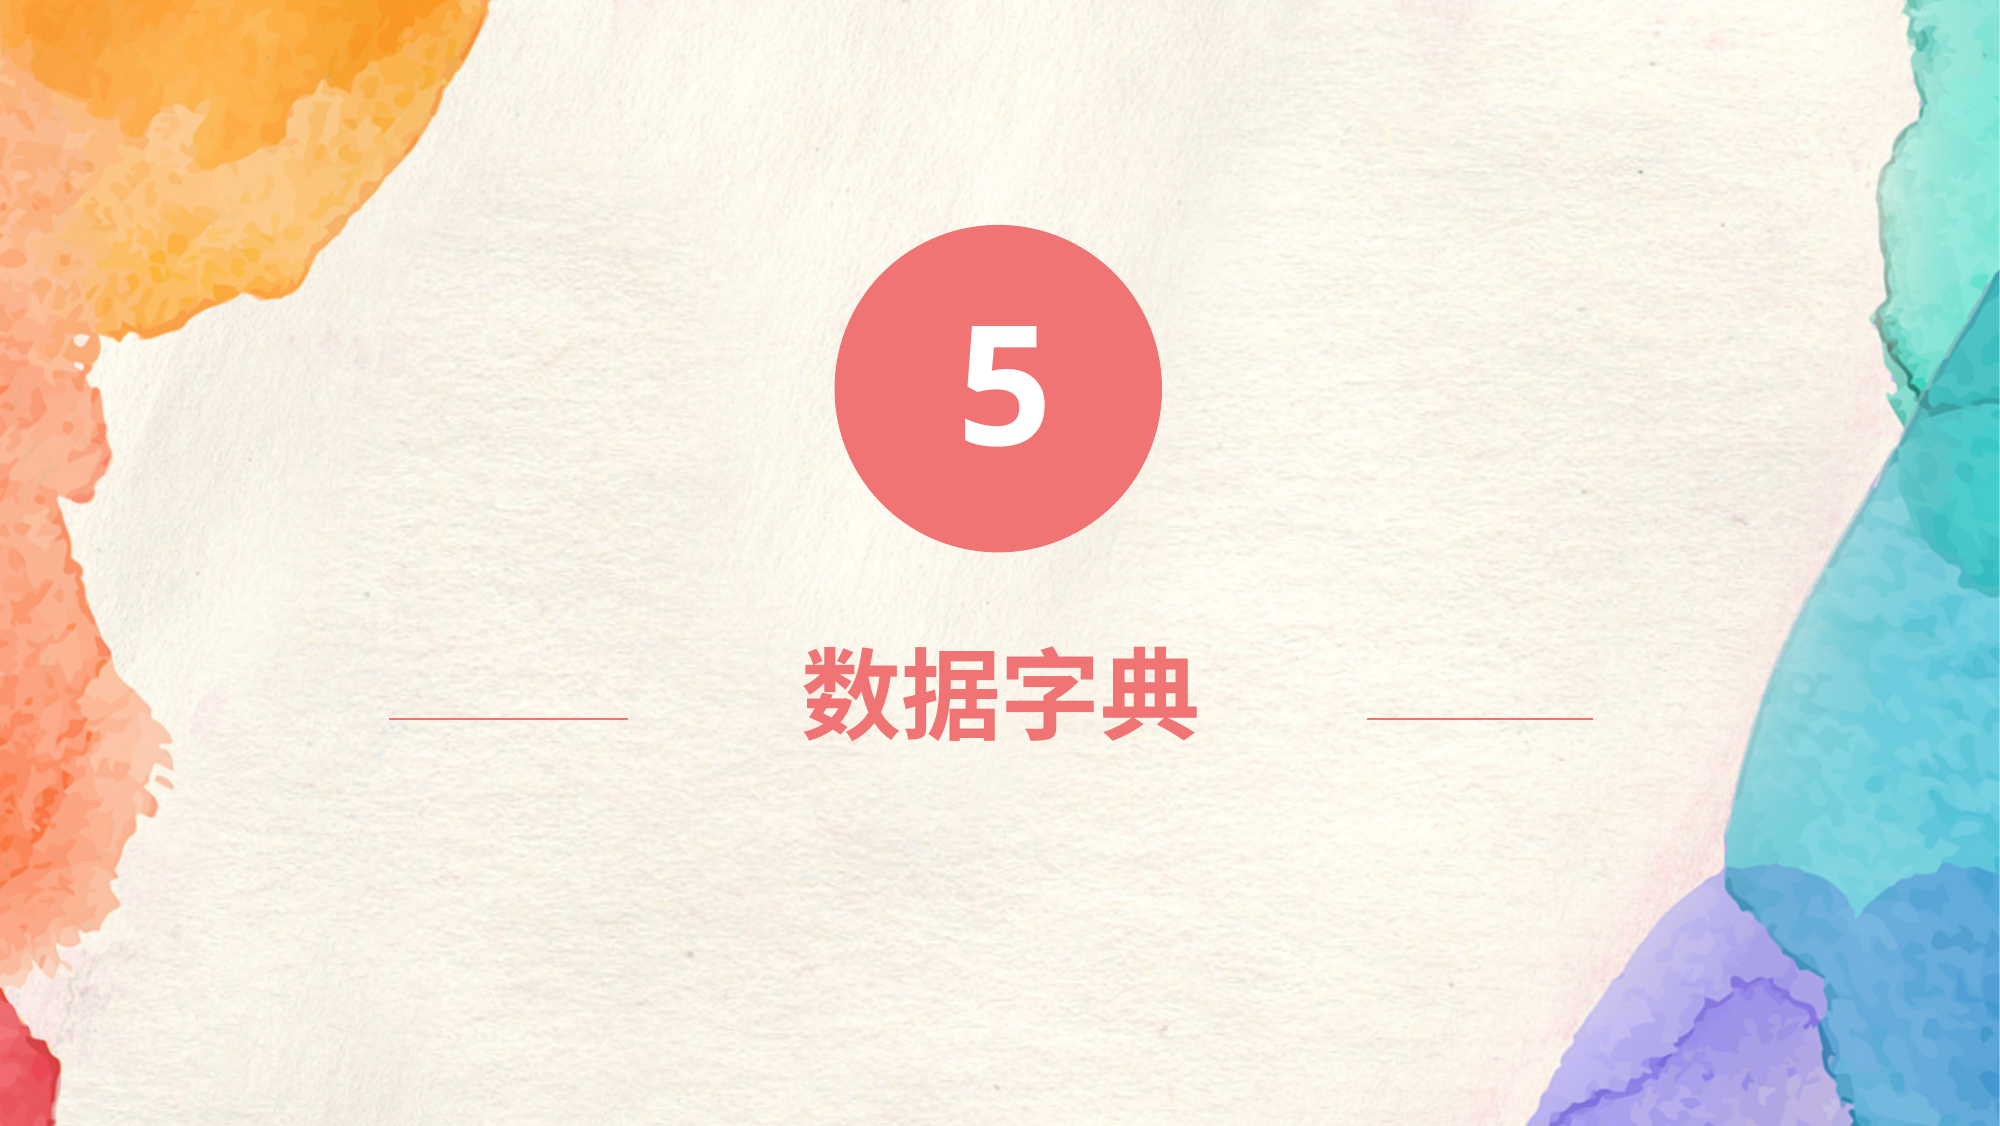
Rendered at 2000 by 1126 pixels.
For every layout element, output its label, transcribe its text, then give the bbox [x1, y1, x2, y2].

picture [0, 0, 2000, 1126]
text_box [834, 224, 1163, 553]
text_box 数据字典 [579, 625, 1423, 760]
